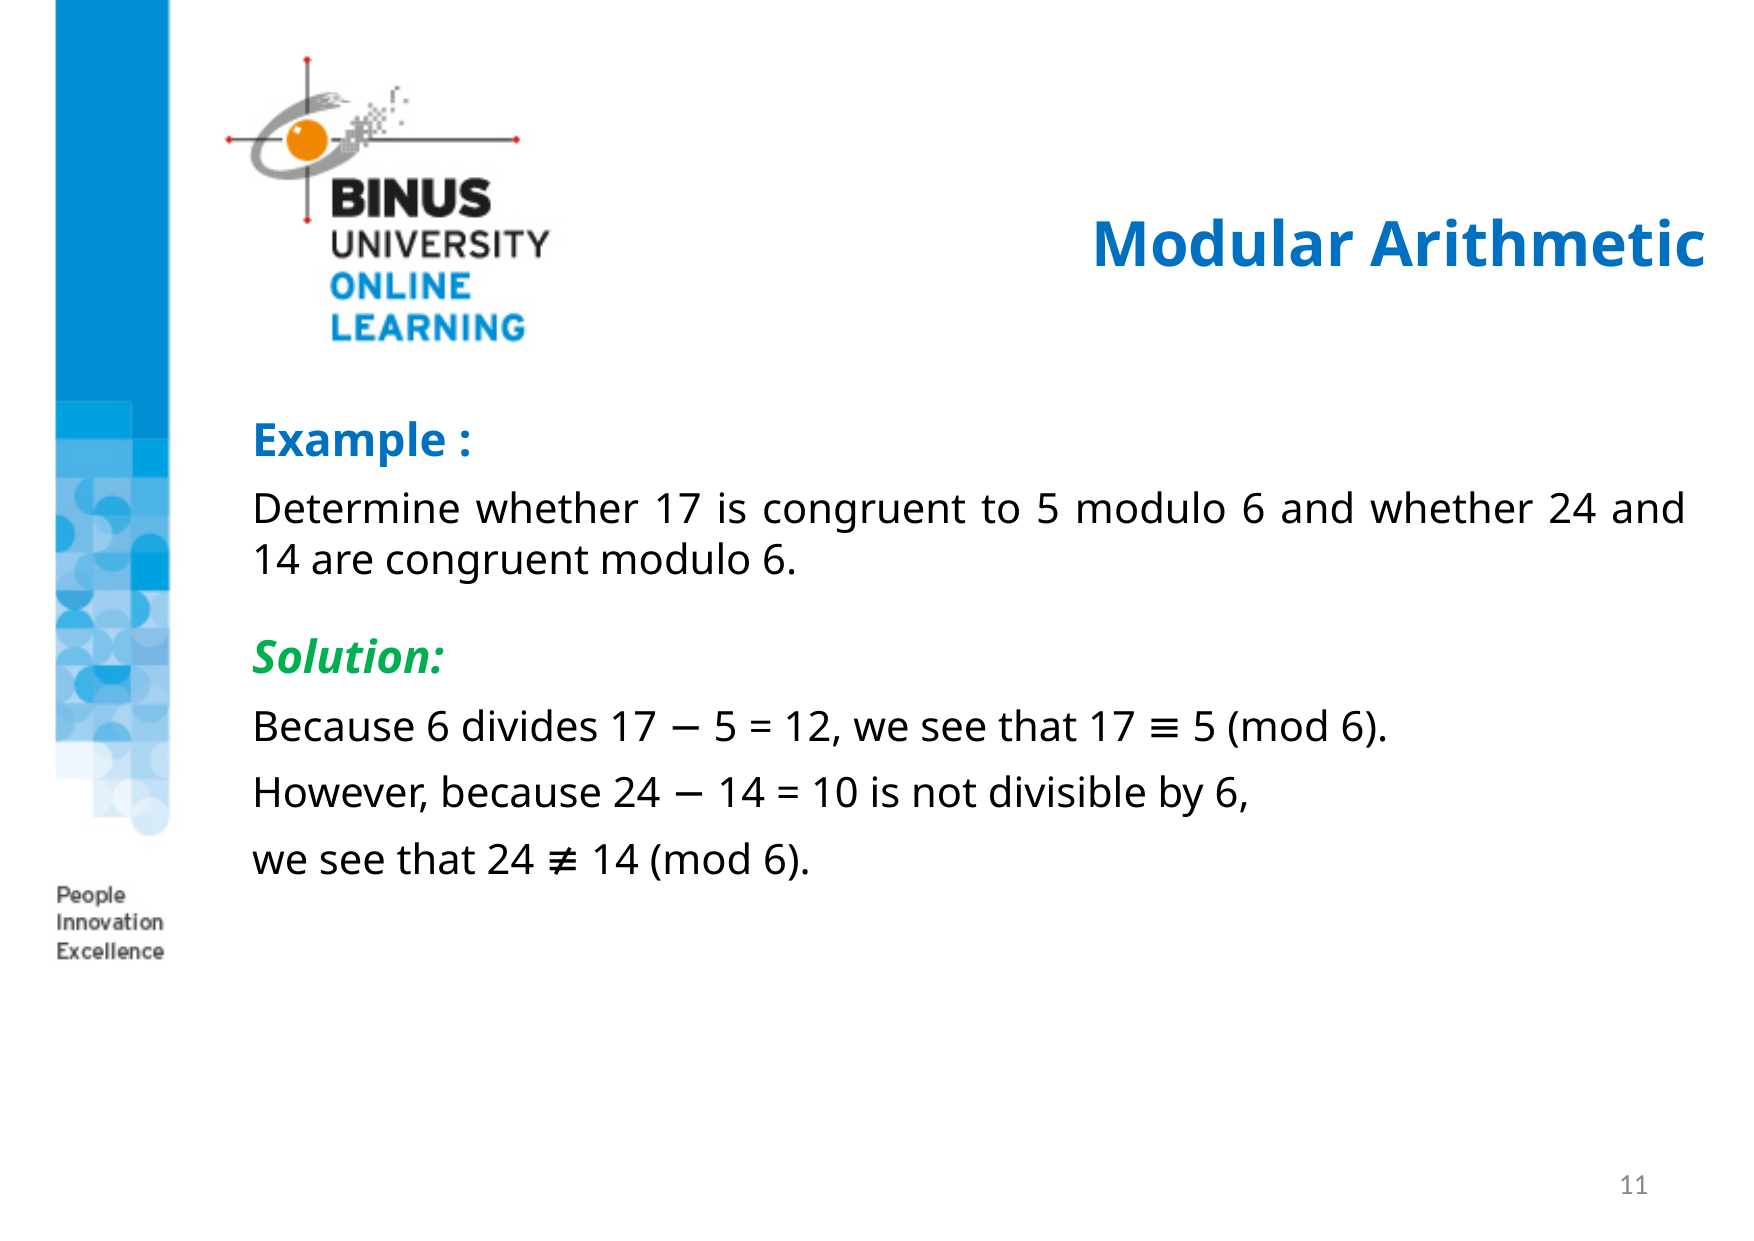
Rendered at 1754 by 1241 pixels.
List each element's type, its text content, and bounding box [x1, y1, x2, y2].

slide_number 11 [1256, 1149, 1666, 1216]
title Modular Arithmetic [642, 137, 1725, 345]
text_box Example : Determine whether 17 is congruent to 5 modulo 6 and whether 24 and 14 are congruent modulo 6. [237, 403, 1702, 590]
picture [0, 0, 1754, 1241]
text_box Solution: Because 6 divides 17 − 5 = 12, we see that 17 ≡ 5 (mod 6). However, because 24 − 14 = 10 is not divisible by 6, we see that 24 ≢ 14 (mod 6). [237, 620, 1690, 890]
